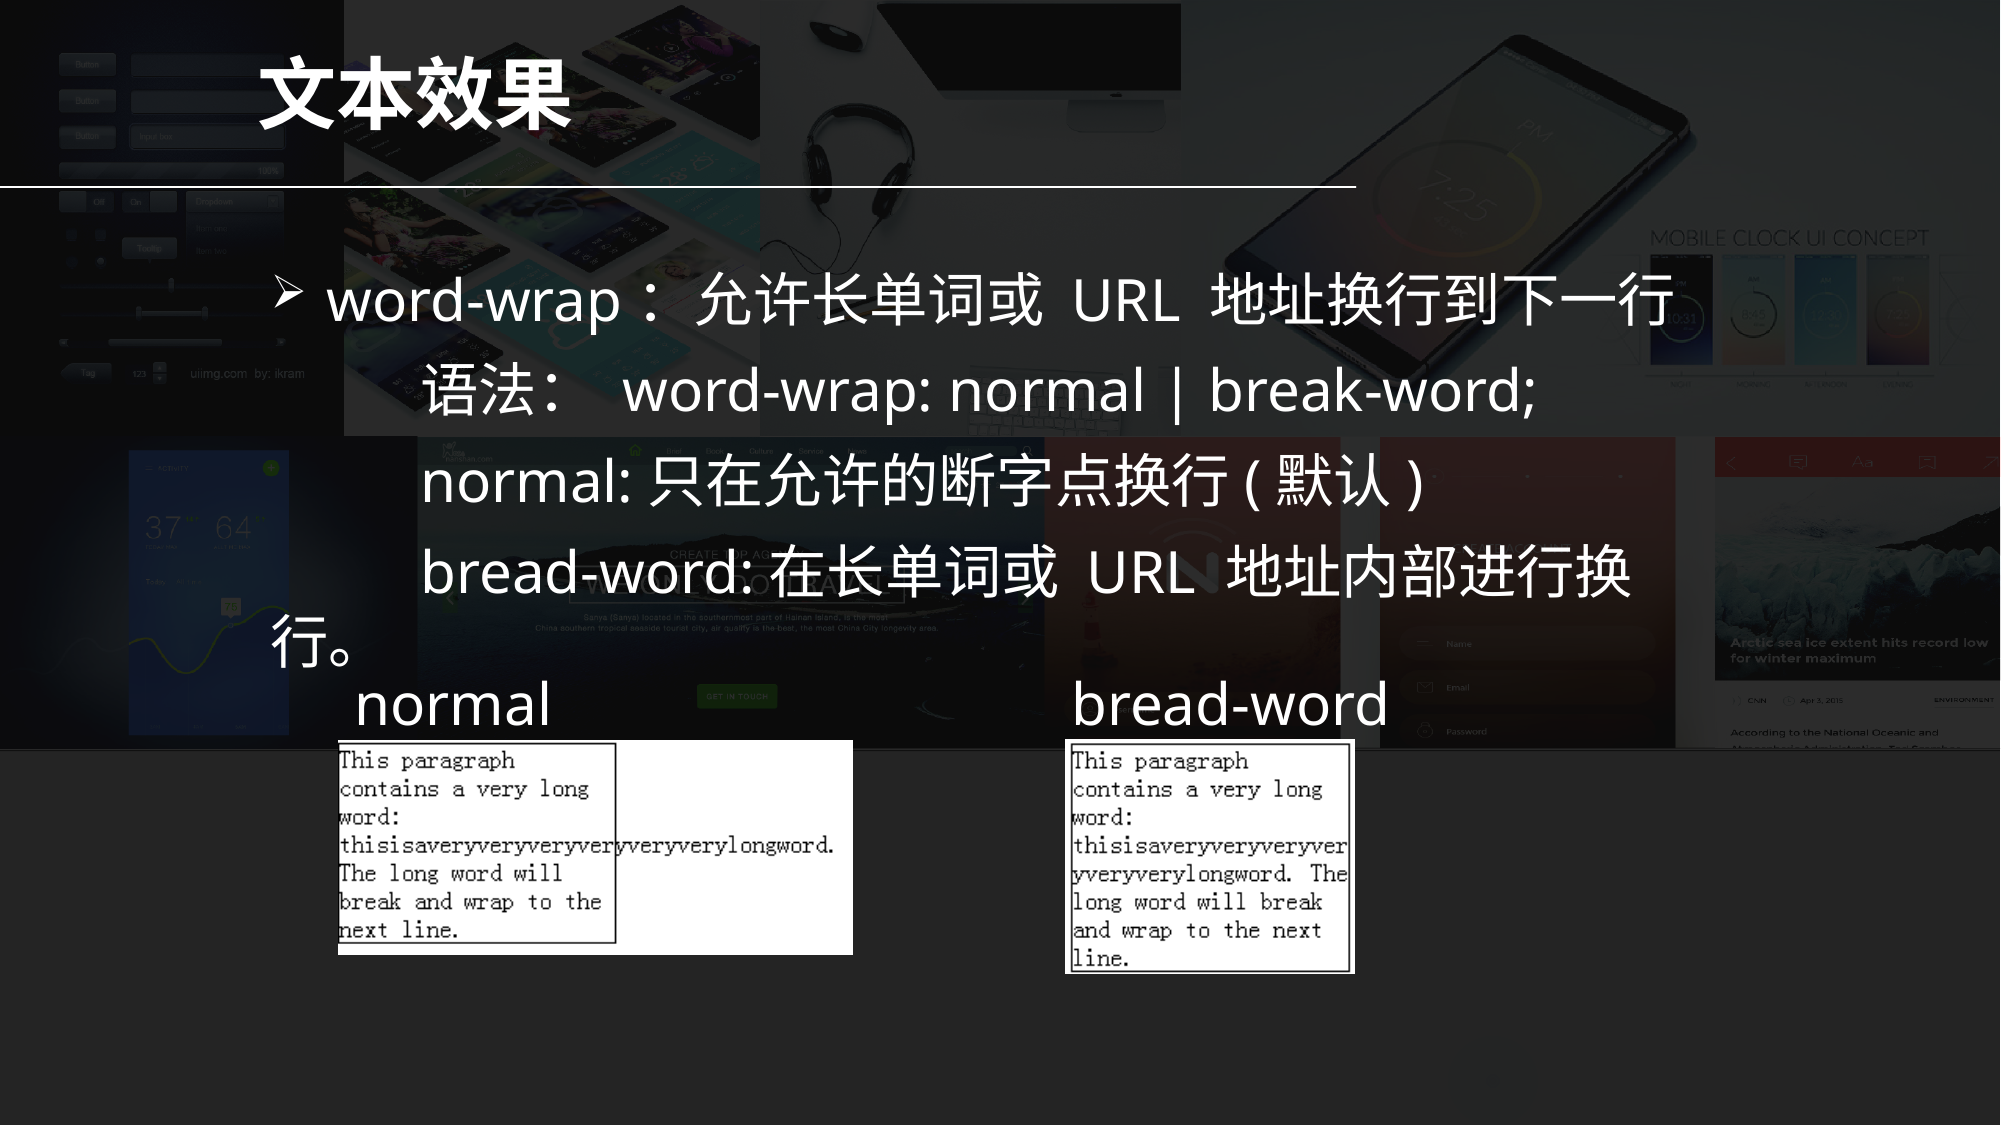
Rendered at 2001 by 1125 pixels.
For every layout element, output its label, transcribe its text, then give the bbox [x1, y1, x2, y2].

picture [338, 740, 853, 955]
picture [1065, 739, 1355, 975]
list word-wrap：允许长单词或 URL 地址换行到下一行 语法： word-wrap: normal | break-word; normal:只在允许的断字点换行(默认) bread-word:在长单词或 URL 地址内部进行换行。 [255, 255, 1697, 1004]
text_box normal [339, 659, 567, 739]
text_box bread-word [1056, 659, 1405, 745]
list 文本效果 [242, 36, 1350, 187]
